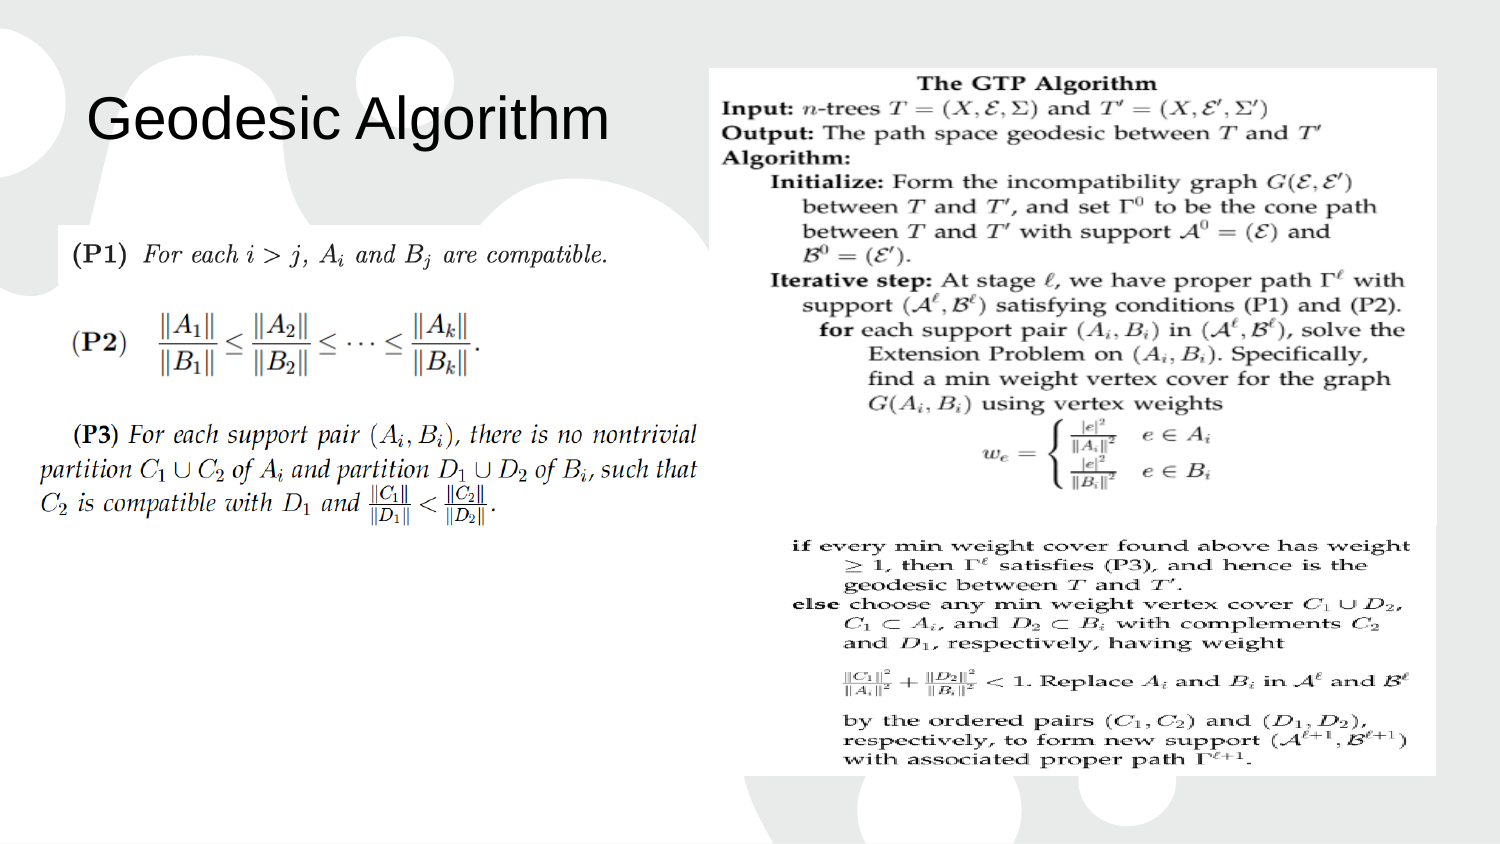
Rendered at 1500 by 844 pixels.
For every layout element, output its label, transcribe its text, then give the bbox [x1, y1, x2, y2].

picture [58, 224, 618, 285]
picture [58, 295, 504, 400]
title Geodesic Algorithm [75, 10, 1075, 157]
picture [17, 68, 1437, 776]
